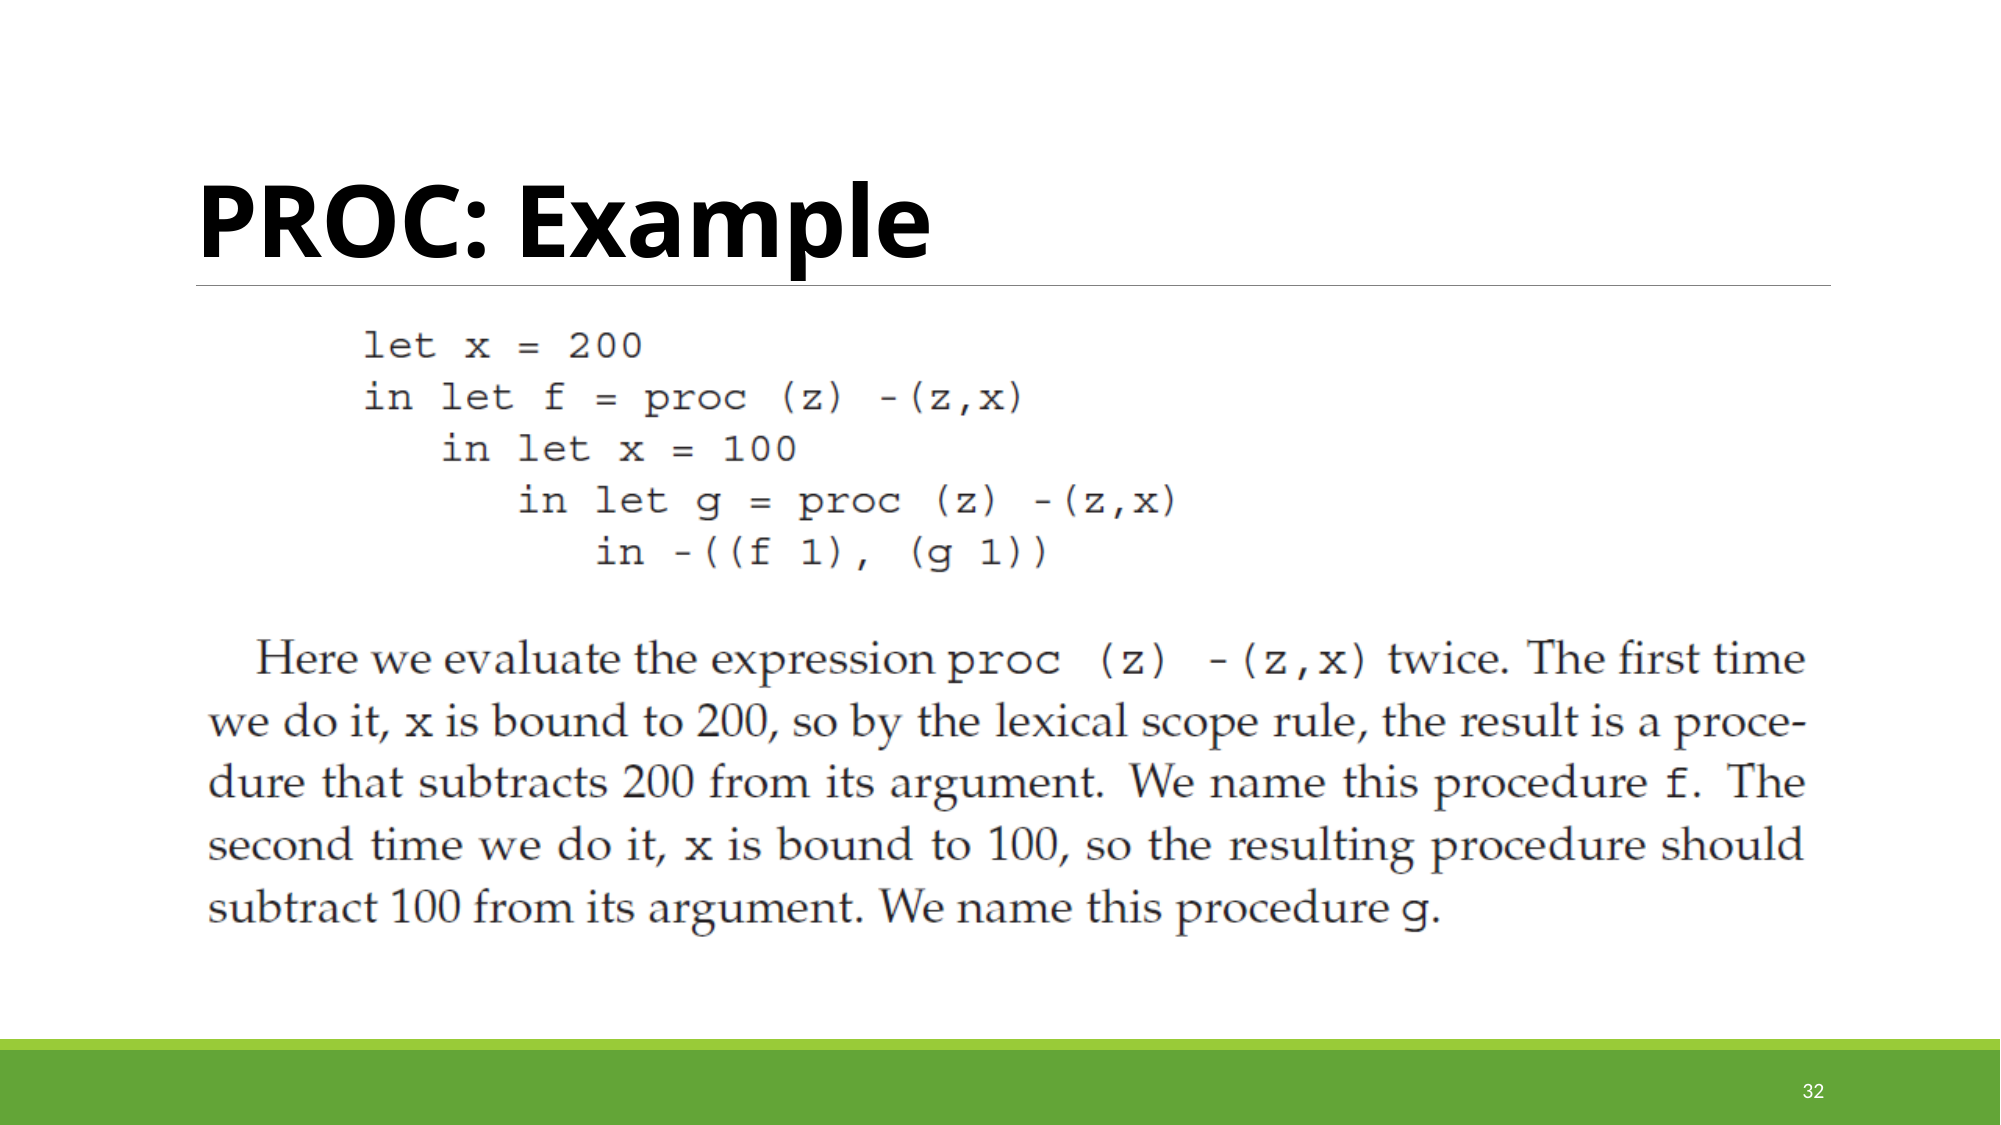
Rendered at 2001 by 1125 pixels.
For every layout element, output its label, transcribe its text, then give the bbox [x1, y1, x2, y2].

picture [179, 325, 1822, 941]
slide_number 32 [1624, 1059, 1840, 1120]
title PROC: Example [180, 47, 1830, 285]
